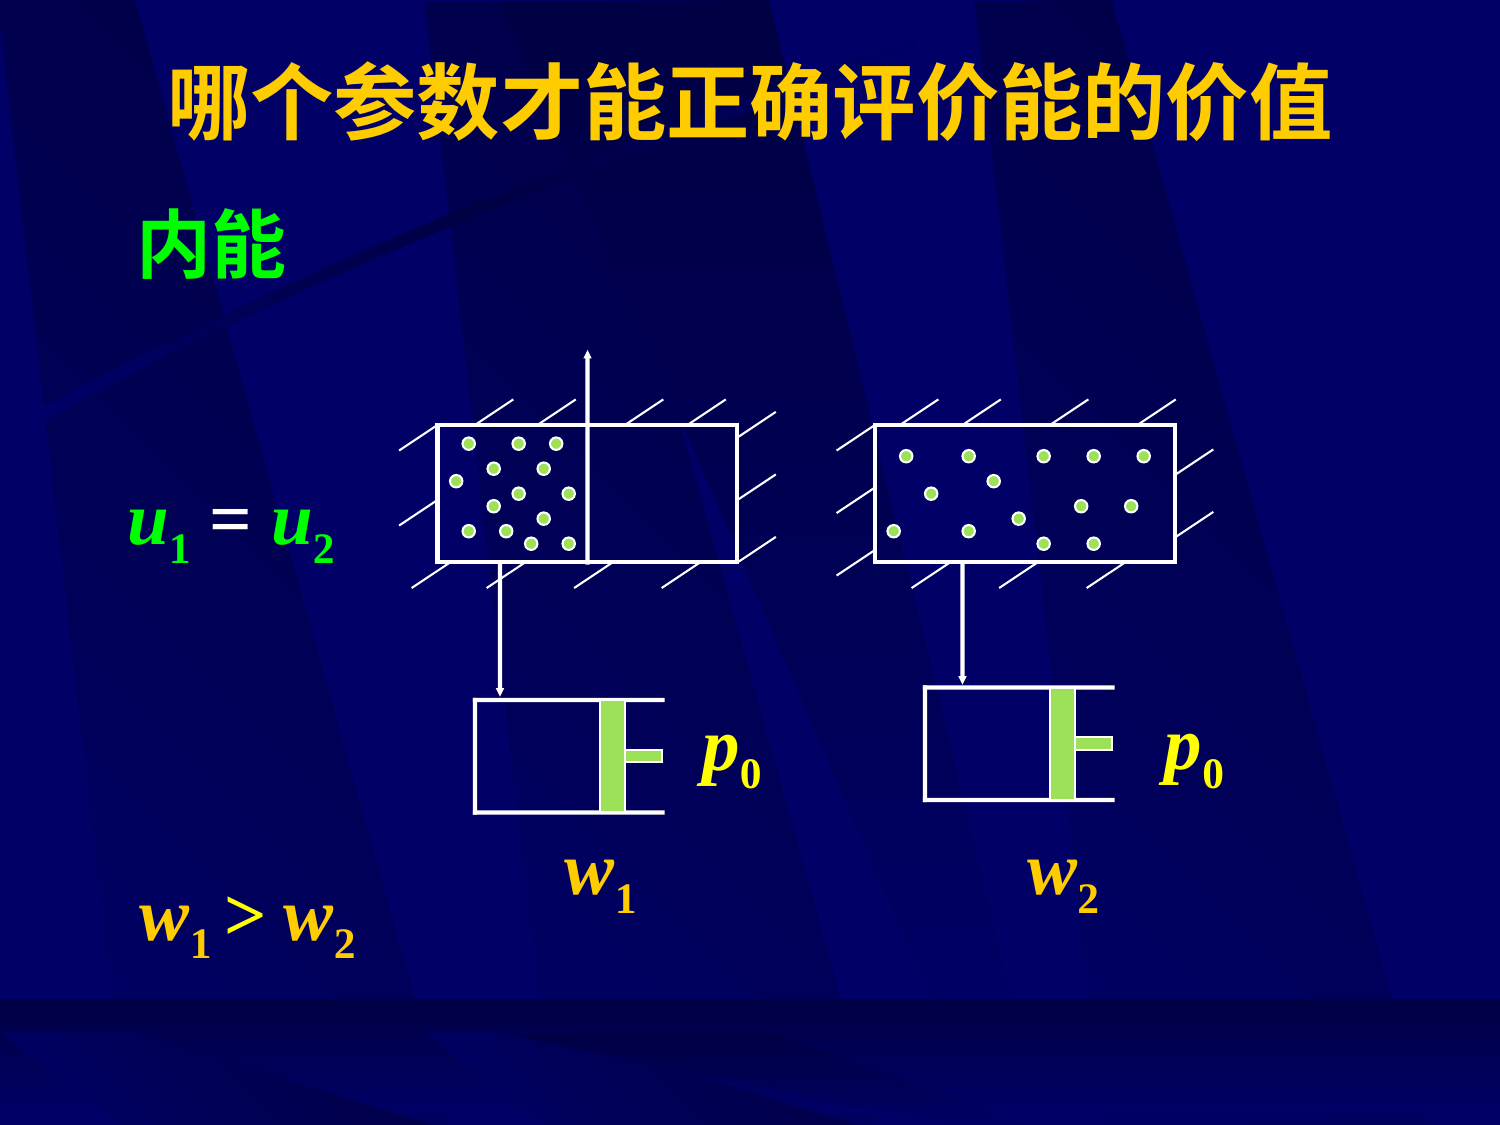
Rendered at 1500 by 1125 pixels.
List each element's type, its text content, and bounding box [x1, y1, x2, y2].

text_box [887, 524, 900, 538]
text_box [524, 537, 538, 550]
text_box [474, 562, 813, 813]
text_box [449, 474, 463, 488]
text_box [549, 437, 563, 450]
text_box [512, 487, 525, 500]
text_box w1 [549, 821, 663, 900]
list 内能 [75, 200, 325, 300]
text_box [1037, 537, 1050, 550]
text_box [924, 562, 1276, 801]
text_box [487, 462, 500, 475]
text_box [1087, 537, 1100, 550]
text_box [583, 349, 592, 560]
text_box [987, 474, 1000, 488]
text_box [588, 424, 738, 560]
text_box [537, 512, 550, 525]
text_box [537, 462, 550, 475]
text_box [924, 487, 938, 500]
text_box [512, 437, 525, 450]
text_box [487, 499, 500, 513]
text_box u1 = u2 [112, 462, 375, 550]
text_box [1137, 449, 1150, 463]
title 哪个参数才能正确评价能的价值 [112, 42, 1388, 158]
text_box [462, 524, 475, 538]
text_box w2 [1012, 812, 1125, 900]
text_box [462, 437, 475, 450]
text_box w1 > w2 [125, 857, 400, 976]
text_box [1037, 449, 1050, 463]
text_box [562, 537, 575, 550]
text_box [1074, 499, 1088, 513]
text_box [962, 524, 975, 538]
text_box [1124, 499, 1138, 513]
text_box [1012, 512, 1025, 525]
text_box [437, 424, 587, 563]
text_box [499, 524, 513, 538]
text_box [562, 487, 575, 500]
text_box [1087, 449, 1100, 463]
text_box [874, 424, 1175, 563]
text_box [962, 449, 975, 463]
text_box [899, 449, 913, 463]
